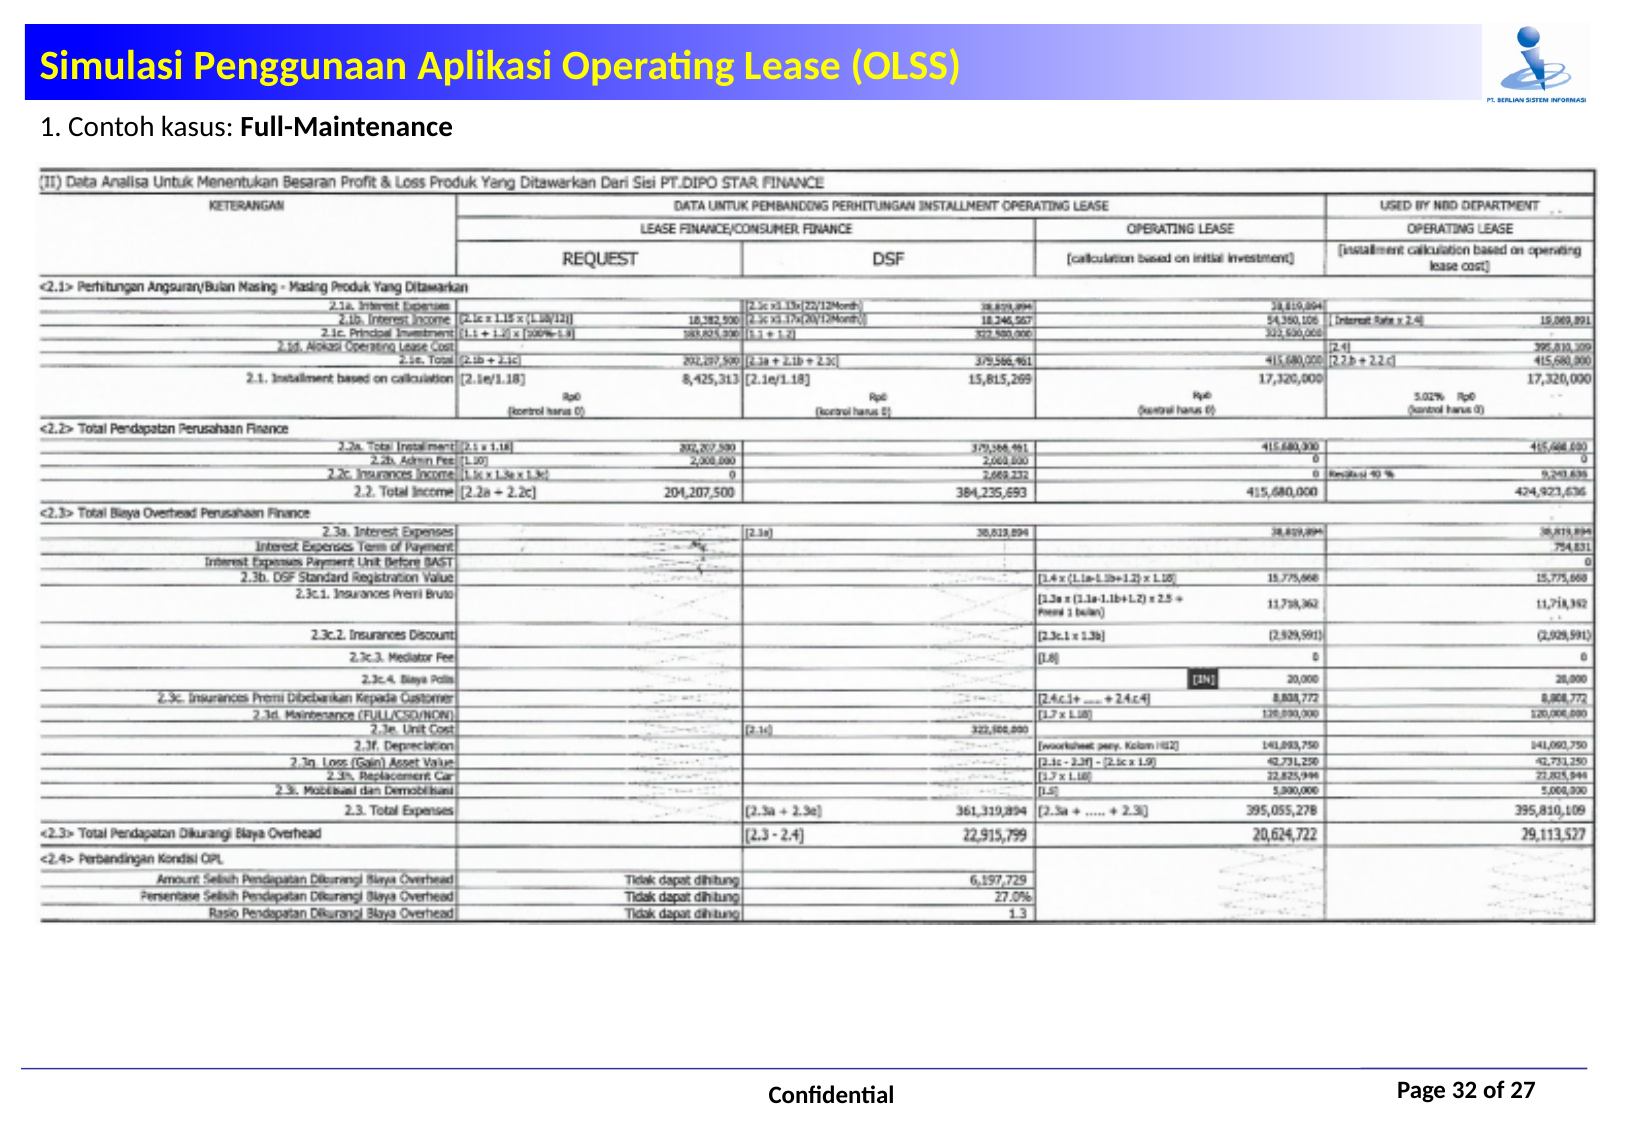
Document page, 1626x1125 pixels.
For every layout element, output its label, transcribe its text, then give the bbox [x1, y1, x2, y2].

text_box 1. Contoh kasus: Full-Maintenance [24, 99, 1525, 150]
picture [35, 162, 1601, 926]
text_box Simulasi Penggunaan Aplikasi Operating Lease (OLSS) [24, 24, 1088, 101]
picture [1482, 22, 1590, 105]
